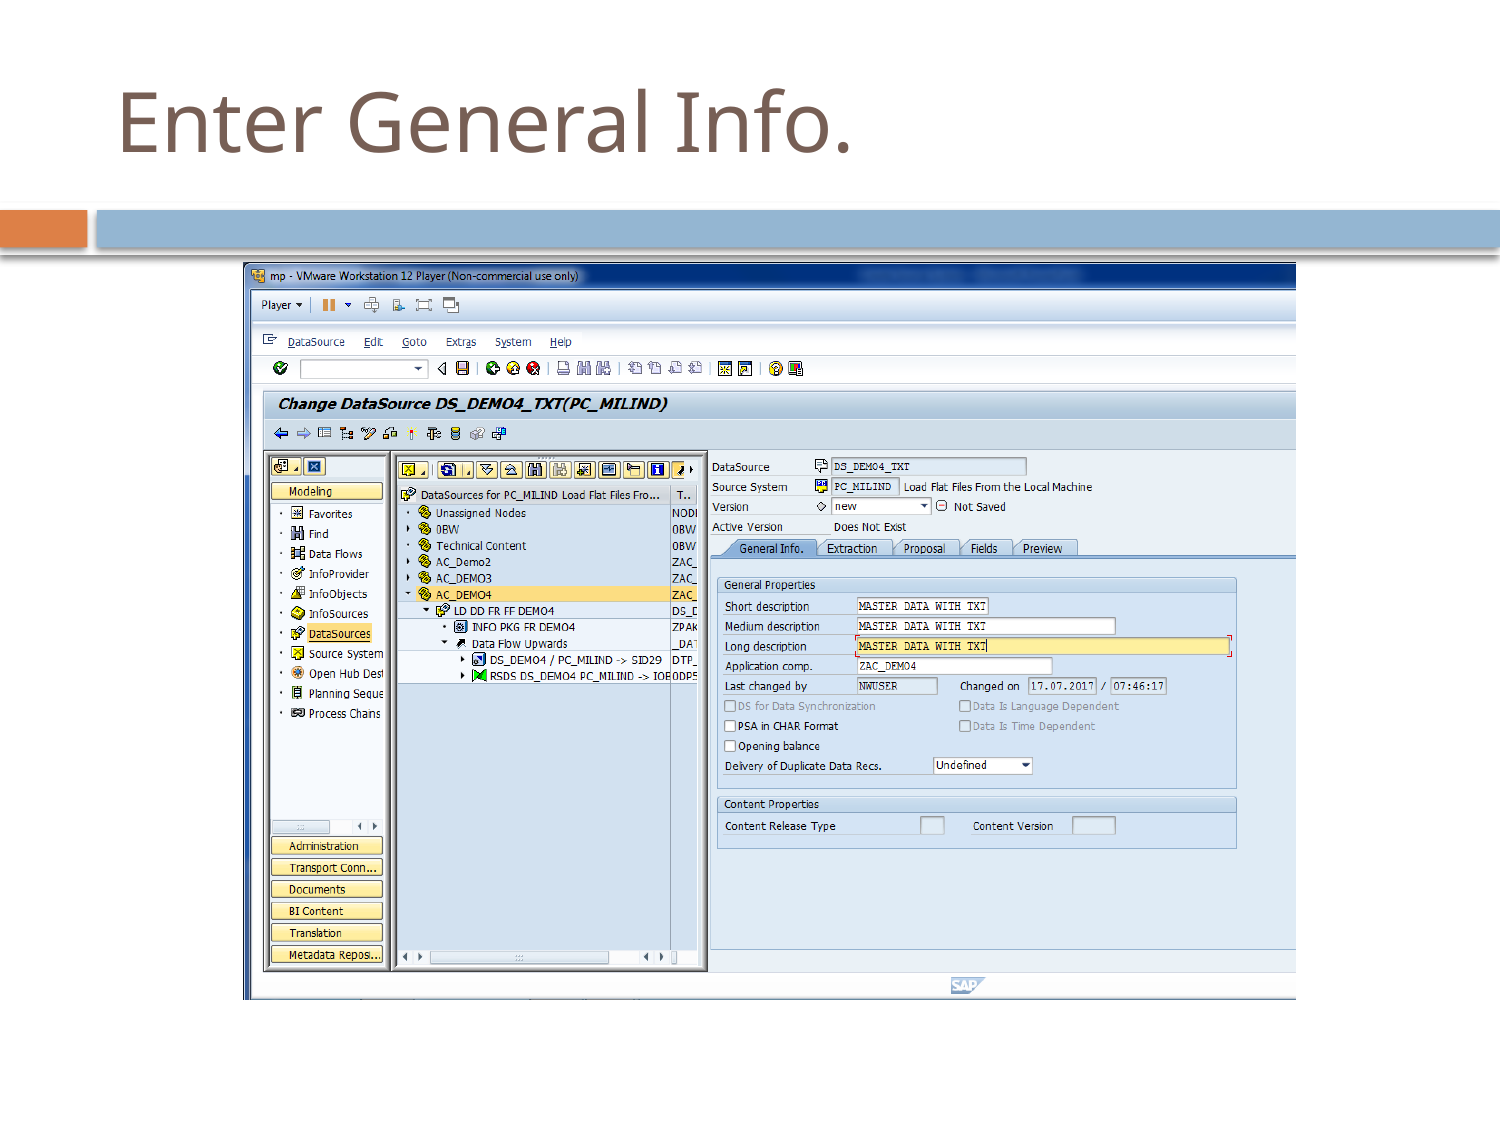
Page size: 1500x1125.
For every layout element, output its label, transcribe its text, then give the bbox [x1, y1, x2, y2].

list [242, 262, 1296, 1001]
title Enter General Info. [100, 37, 1438, 200]
